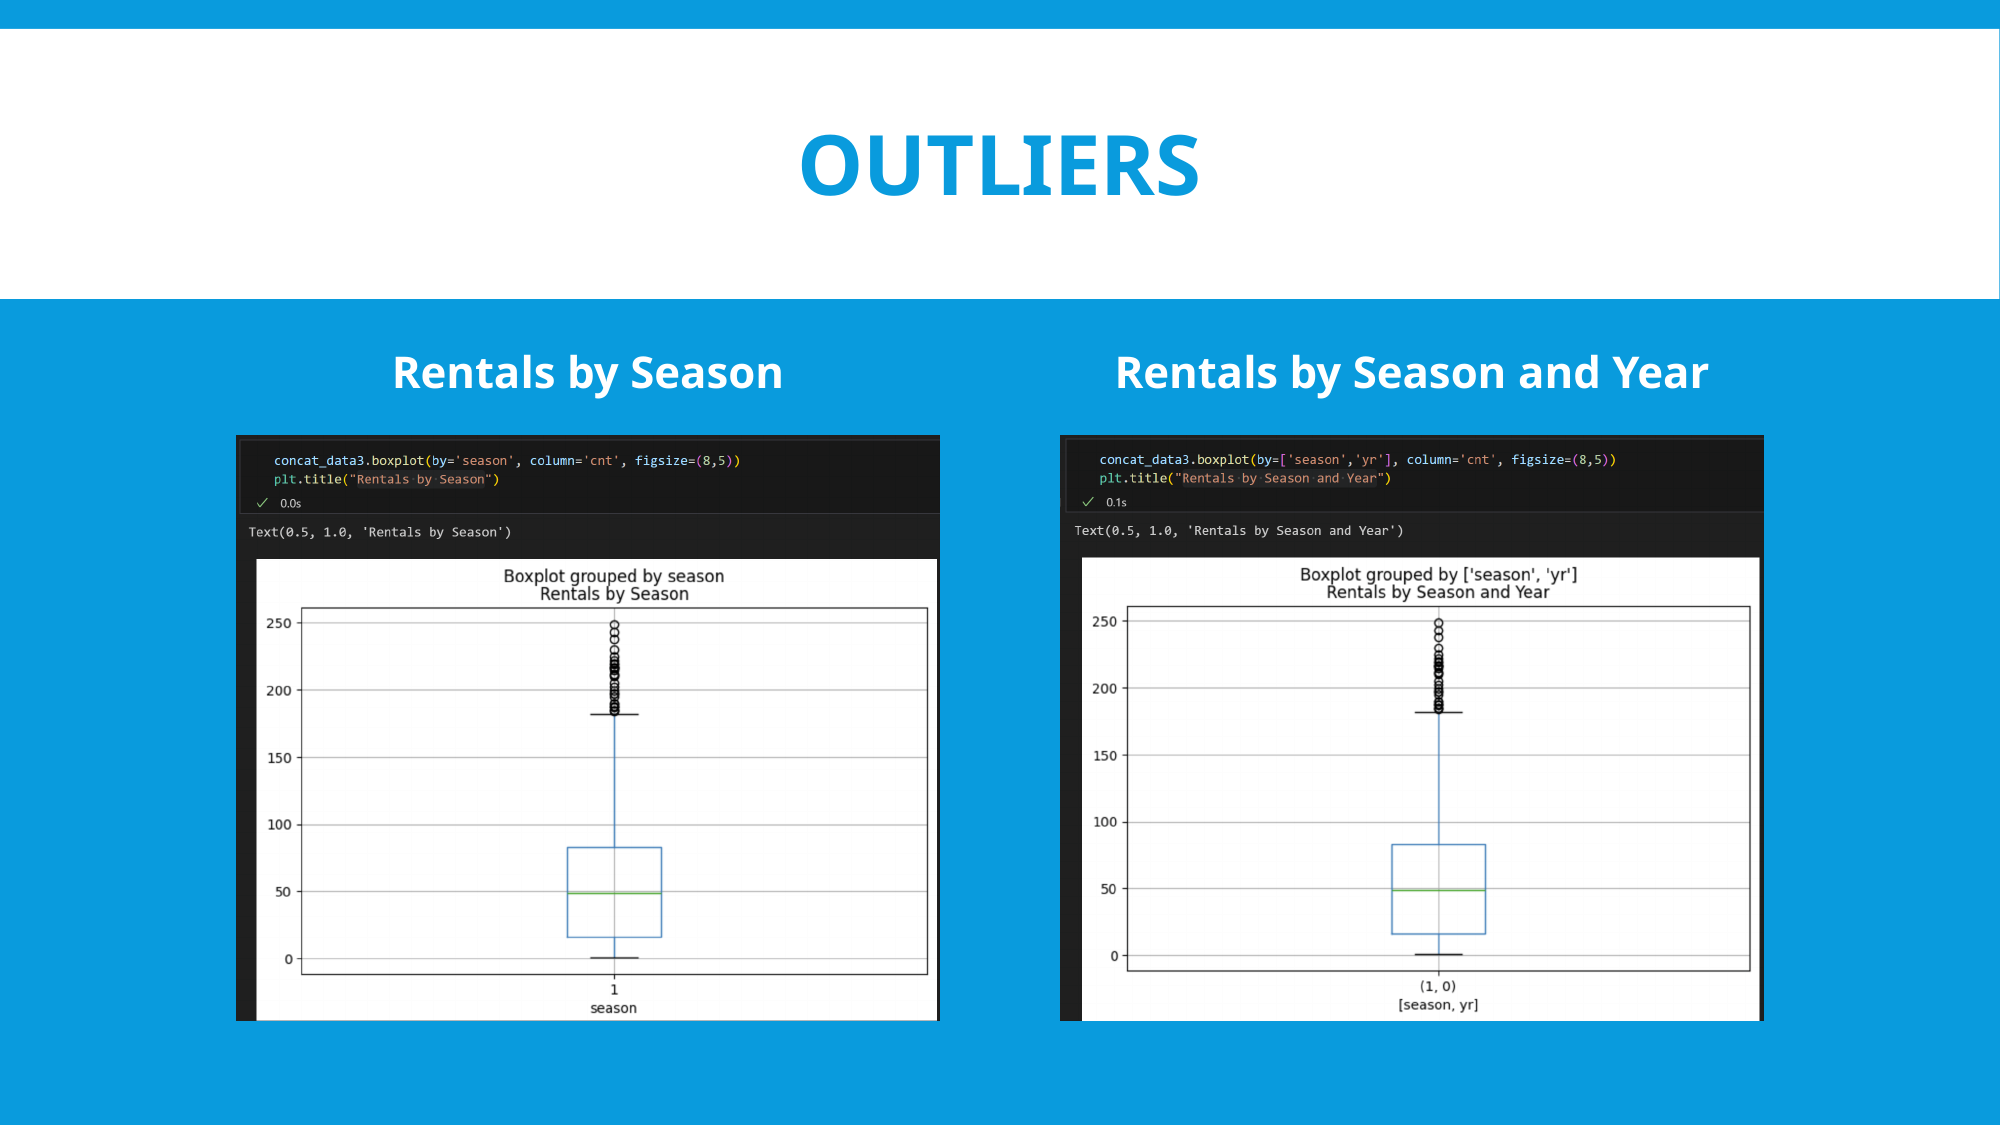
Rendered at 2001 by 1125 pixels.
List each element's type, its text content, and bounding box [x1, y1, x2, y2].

list Rentals by Season and Year [1022, 313, 1803, 436]
title Outliers [197, 46, 1803, 295]
list Rentals by Season [198, 313, 978, 436]
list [236, 435, 940, 1022]
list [1060, 435, 1764, 1022]
